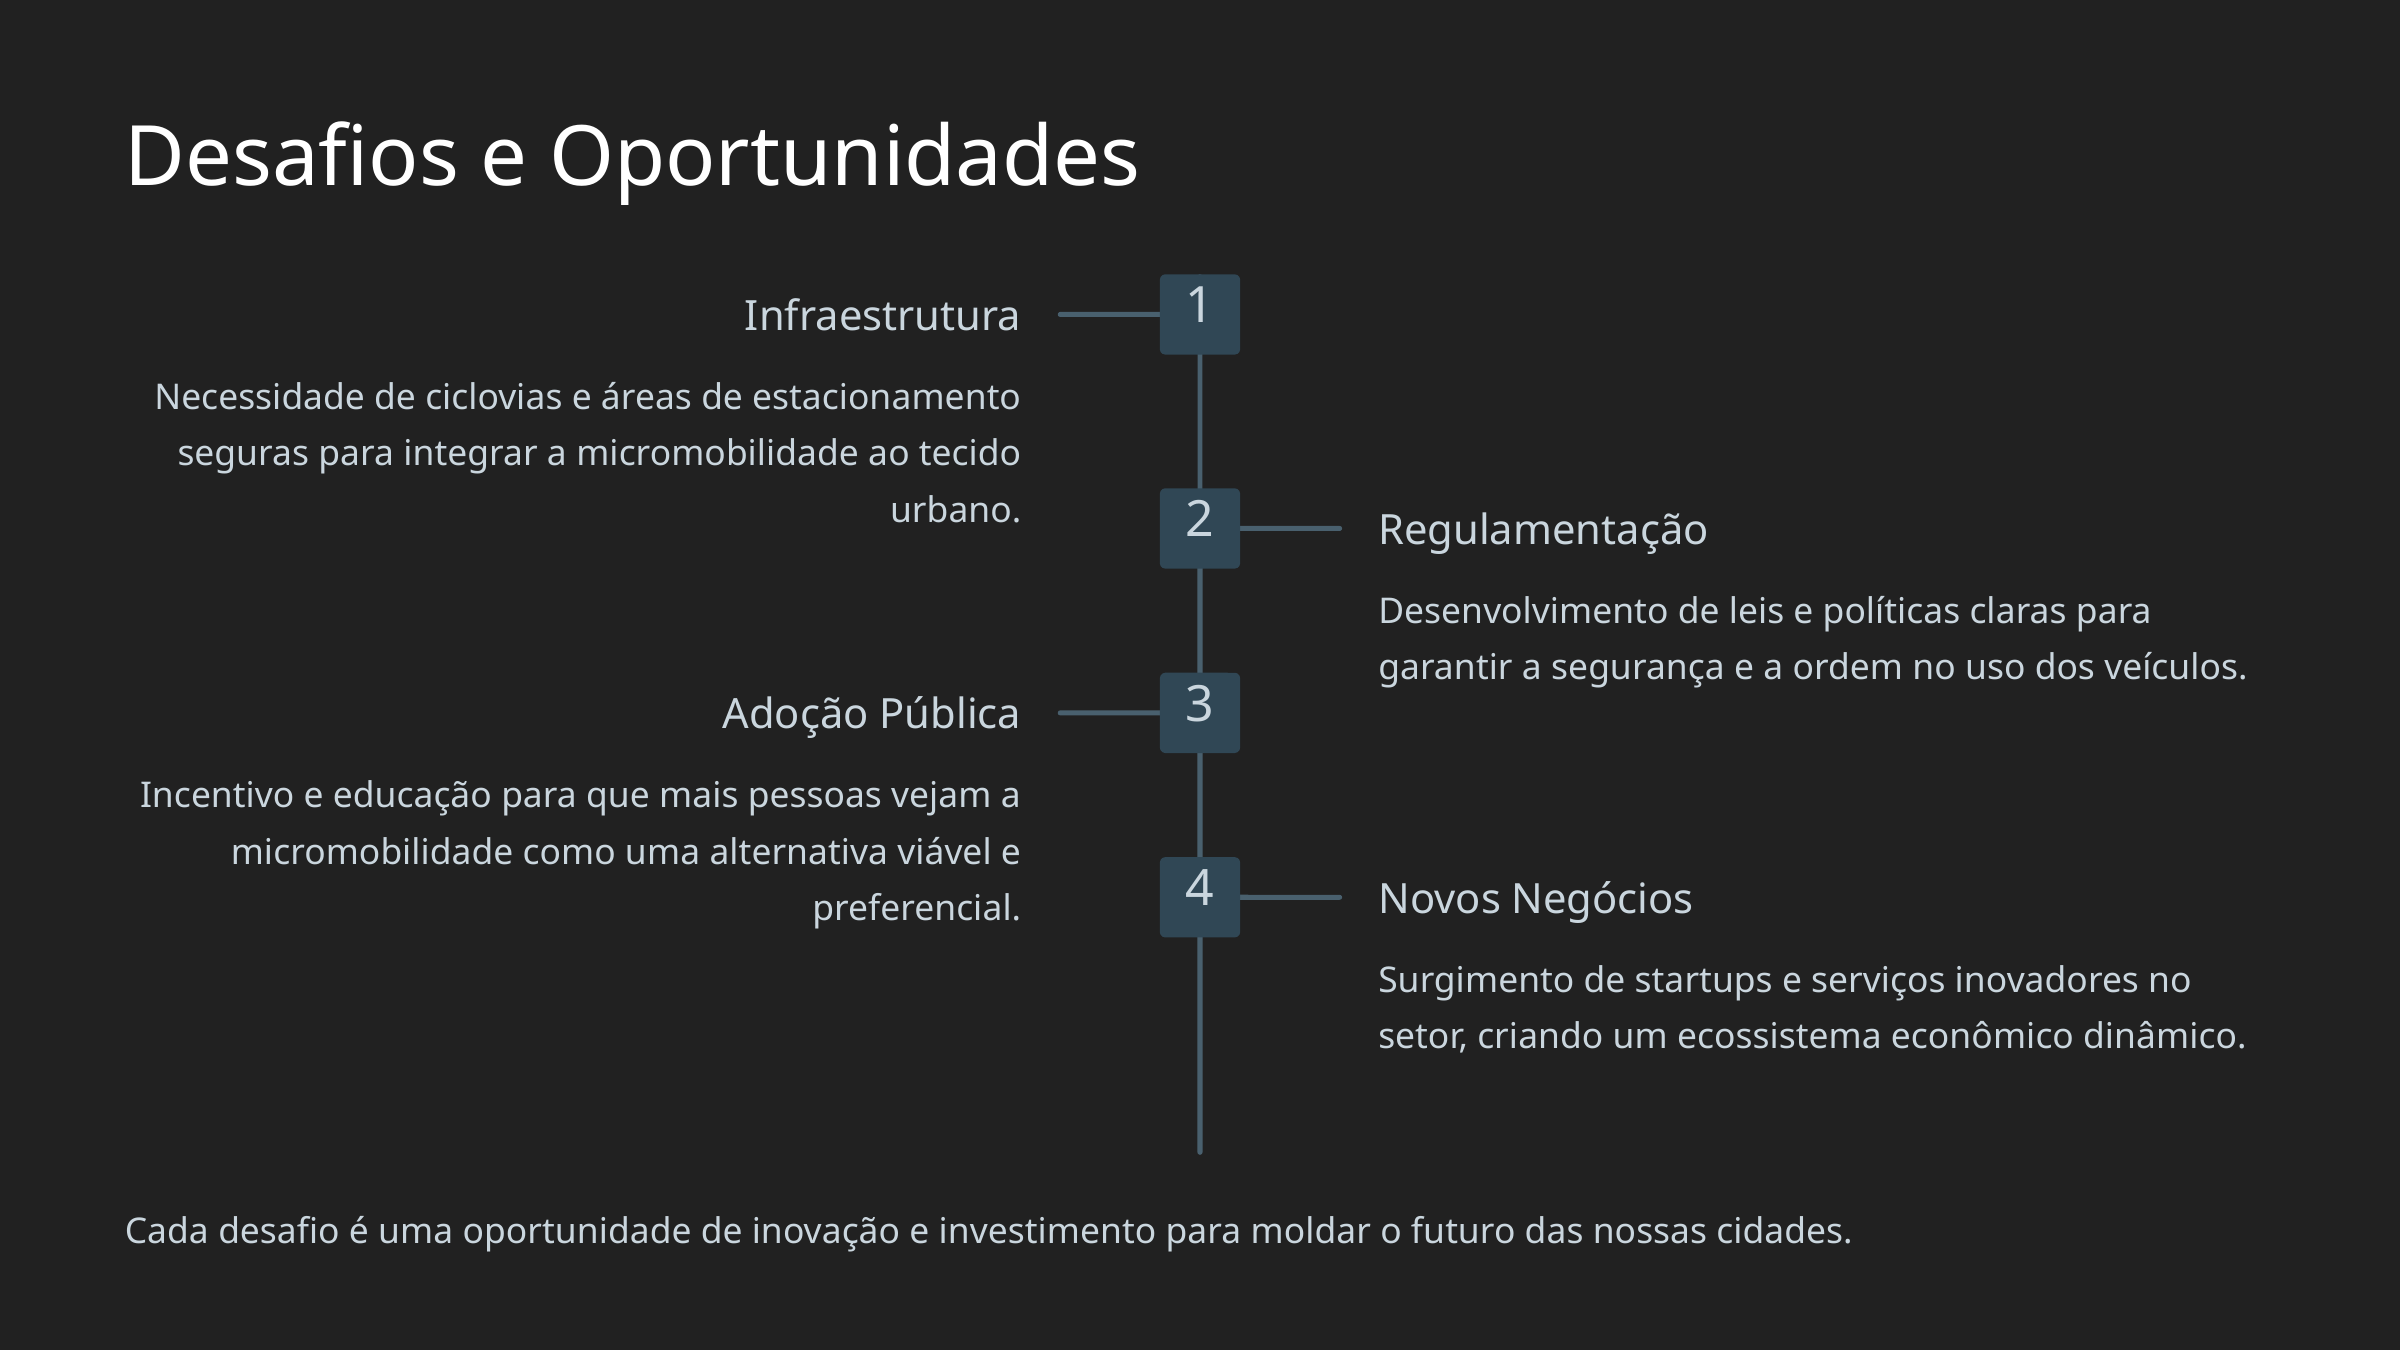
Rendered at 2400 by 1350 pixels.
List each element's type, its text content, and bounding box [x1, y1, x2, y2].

text_box Incentivo e educação para que mais pessoas vejam a micromobilidade como uma alternativa viável e preferencial. [124, 758, 1022, 930]
text_box [1241, 894, 1343, 900]
text_box [1159, 274, 1241, 355]
text_box 4 [1174, 865, 1226, 929]
text_box [1197, 754, 1203, 857]
text_box [1159, 672, 1241, 754]
text_box [1197, 938, 1203, 1155]
text_box Regulamentação [1378, 500, 1809, 553]
text_box Necessidade de ciclovias e áreas de estacionamento seguras para integrar a micromobilidade ao tecido urbano. [124, 360, 1022, 475]
text_box Desafios e Oportunidades [124, 98, 1439, 203]
text_box [1057, 311, 1159, 317]
text_box Cada desafio é uma oportunidade de inovação e investimento para moldar o futuro das nossas cidades. [124, 1194, 2276, 1252]
text_box 3 [1174, 681, 1226, 745]
text_box [1159, 488, 1241, 569]
text_box Adoção Pública [601, 684, 1022, 738]
text_box [1197, 355, 1203, 488]
text_box [1241, 525, 1343, 531]
text_box [1197, 569, 1203, 672]
text_box [1057, 710, 1159, 716]
text_box Infraestrutura [601, 286, 1022, 339]
text_box Novos Negócios [1378, 869, 1798, 922]
text_box 1 [1174, 282, 1226, 346]
text_box [1159, 857, 1241, 938]
text_box Desenvolvimento de leis e políticas claras para garantir a segurança e a ordem no uso dos veículos. [1378, 574, 2276, 689]
text_box Surgimento de startups e serviços inovadores no setor, criando um ecossistema econômico dinâmico. [1378, 943, 2276, 1058]
text_box 2 [1174, 496, 1226, 560]
